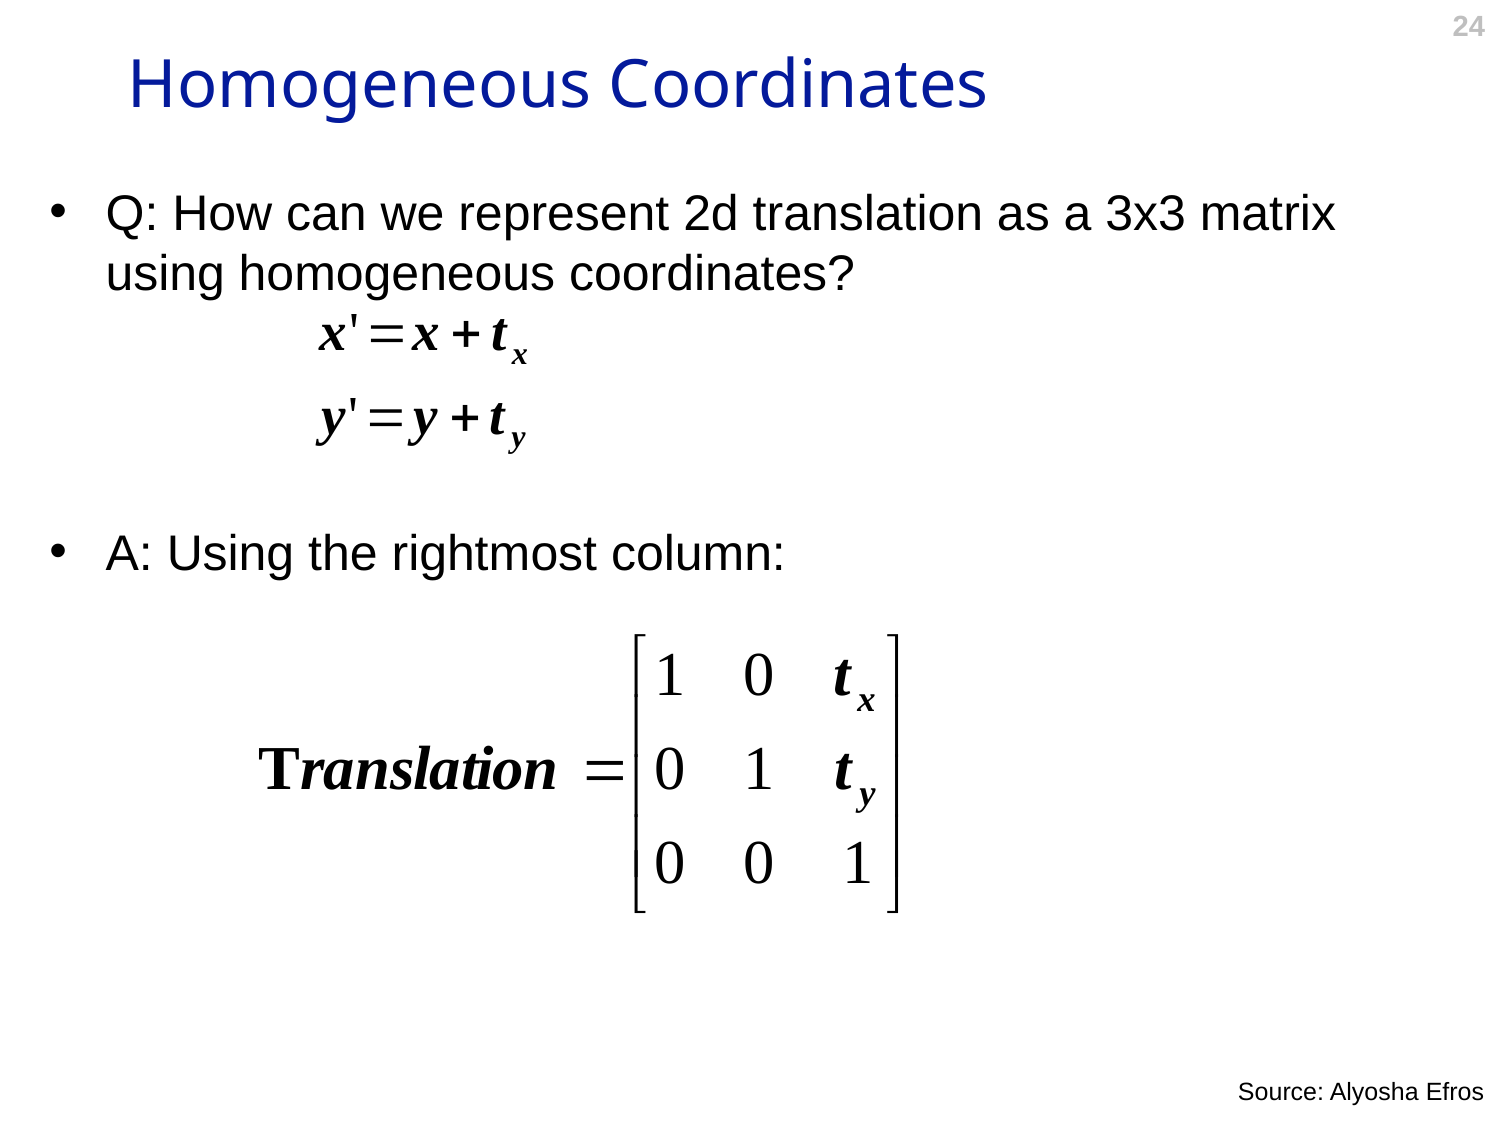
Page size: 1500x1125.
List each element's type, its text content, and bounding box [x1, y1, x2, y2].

text_box Source: Alyosha Efros [1223, 1068, 1500, 1113]
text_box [306, 298, 541, 465]
list Q: How can we represent 2d translation as a 3x3 matrix using homogeneous coordinates? A: Using the rightmost column: [34, 173, 1466, 1039]
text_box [249, 622, 924, 926]
title Homogeneous Coordinates [112, 12, 1388, 150]
